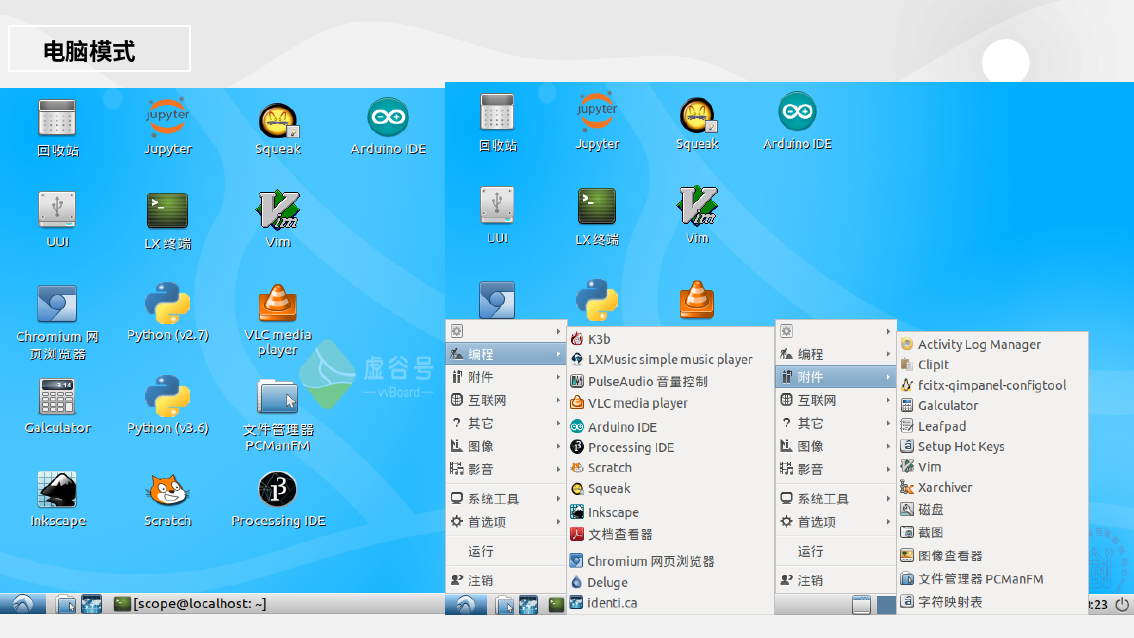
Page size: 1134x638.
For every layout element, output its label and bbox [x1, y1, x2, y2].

picture [494, 141, 499, 150]
picture [481, 94, 513, 129]
picture [0, 82, 1134, 615]
picture [482, 140, 490, 150]
picture [39, 100, 75, 134]
picture [68, 147, 73, 155]
text_box [9, 26, 190, 71]
picture [506, 142, 511, 150]
picture [54, 146, 59, 155]
